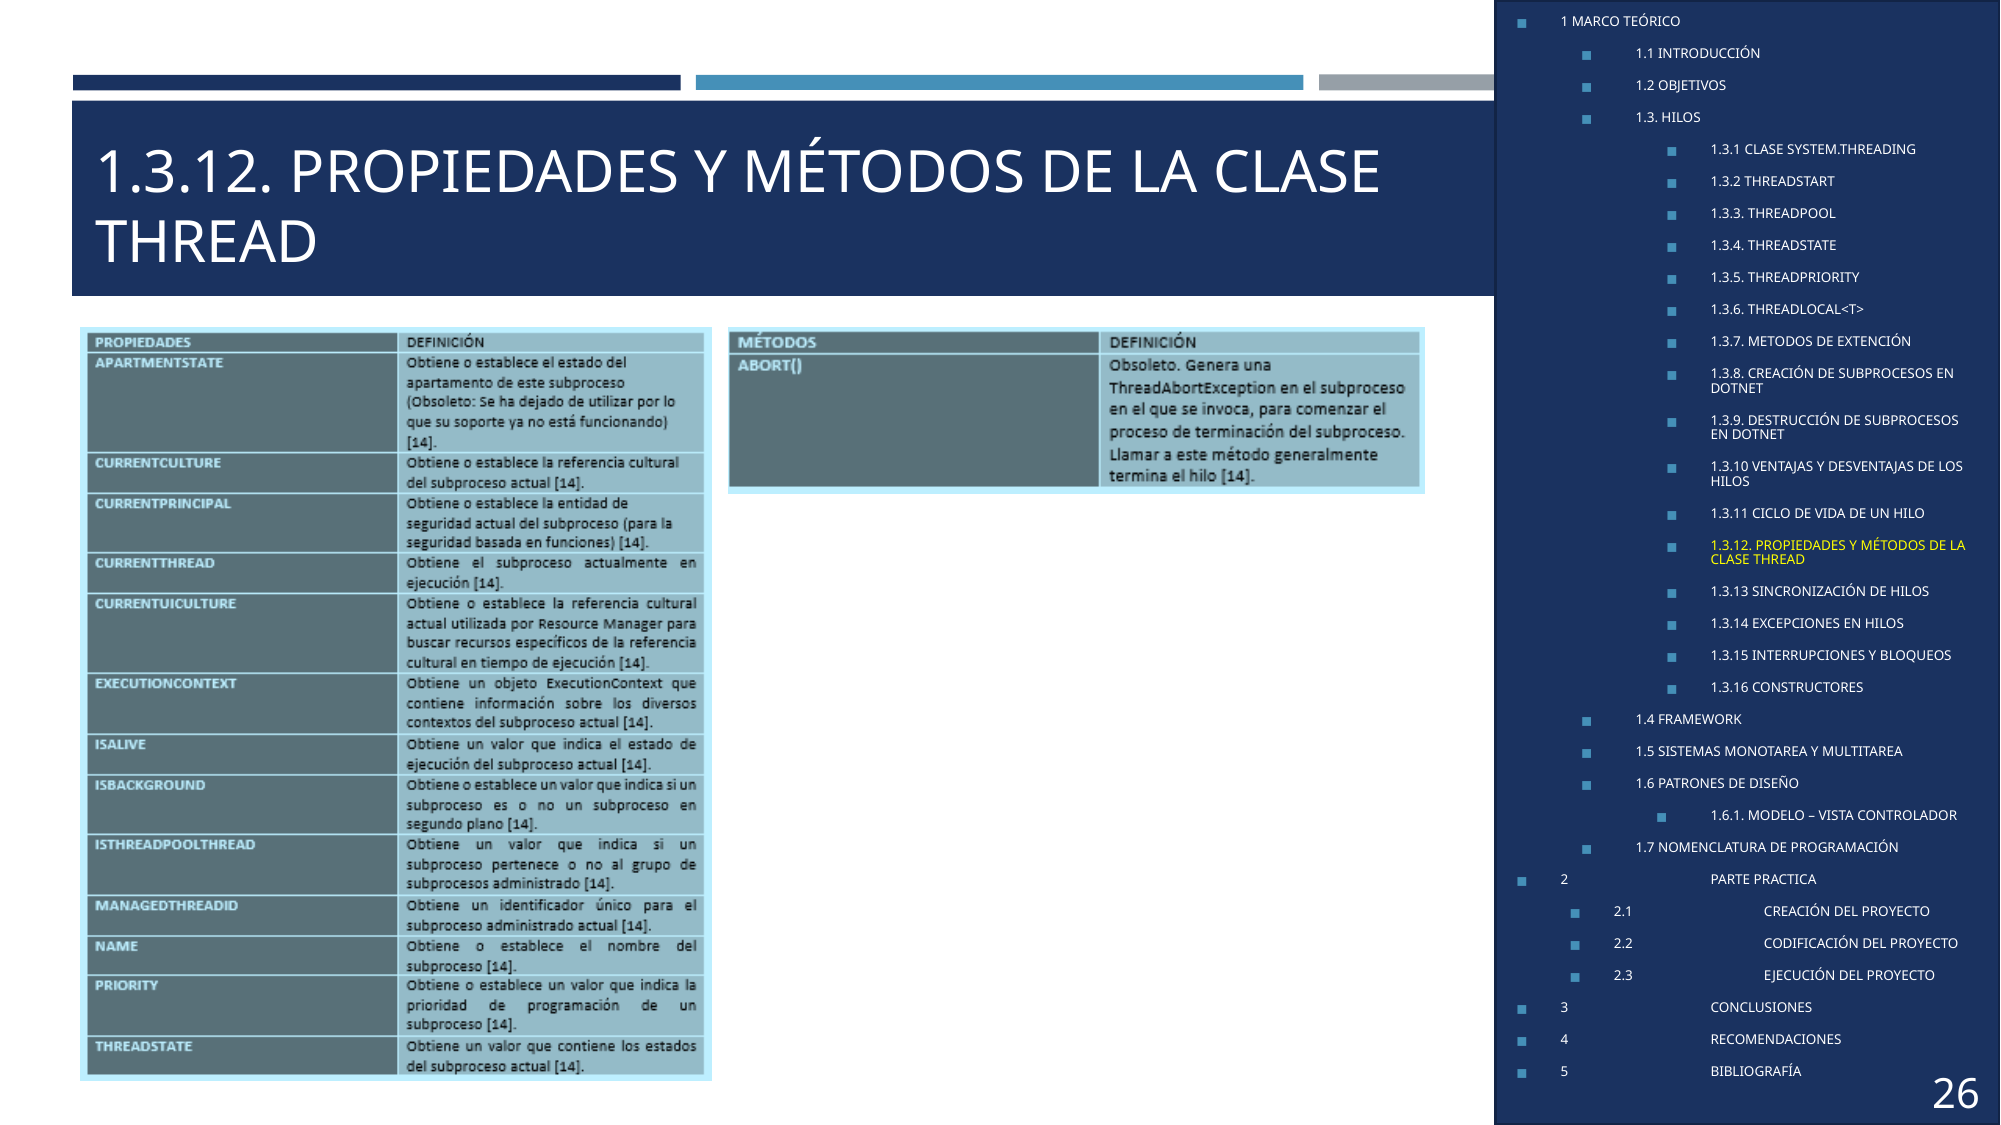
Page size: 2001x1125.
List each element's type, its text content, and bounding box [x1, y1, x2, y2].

text_box 26 [1917, 1059, 2000, 1125]
picture [727, 327, 1426, 494]
text_box 1 MARCO TEÓRICO 1.1 INTRODUCCIÓN 1.2 OBJETIVOS 1.3. HILOS 1.3.1 CLASE SYSTEM.THREADING 1.3.2 THREADSTART 1.3.3. THREADPOOL 1.3.4. THREADSTATE 1.3.5. THREADPRIORITY 1.3.6. THREADLOCAL<T> 1.3.7. METODOS DE EXTENCIÓN 1.3.8. CREACIÓN DE SUBPROCESOS EN DOTNET 1.3.9. DESTRUCCIÓN DE SUBPROCESOS EN DOTNET 1.3.10 VENTAJAS Y DESVENTAJAS DE LOS HILOS 1.3.11 CICLO DE VIDA DE UN HILO 1.3.12. PROPIEDADES Y MÉTODOS DE LA CLASE THREAD 1.3.13 SINCRONIZACIÓN DE HILOS 1.3.14 EXCEPCIONES EN HILOS 1.3.15 INTERRUPCIONES Y BLOQUEOS 1.3.16 CONSTRUCTORES 1.4 FRAMEWORK 1.5 SISTEMAS MONOTAREA Y MULTITAREA 1.6 PATRONES DE DISEÑO 1.6.1. MODELO – VISTA CONTROLADOR 1.7 NOMENCLATURA DE PROGRAMACIÓN 2 PARTE PRACTICA 2.1 CREACIÓN DEL PROYECTO 2.2 CODIFICACIÓN DEL PROYECTO 2.3 EJECUCIÓN DEL PROYECTO 3 CONCLUSIONES 4 RECOMENDACIONES 5 BIBLIOGRAFÍA [1495, 48, 1989, 1047]
title 1.3.12. PROPIEDADES Y MÉTODOS DE LA CLASE THREAD [80, 115, 1479, 282]
picture [79, 327, 712, 1081]
text_box [1495, 0, 2000, 1125]
